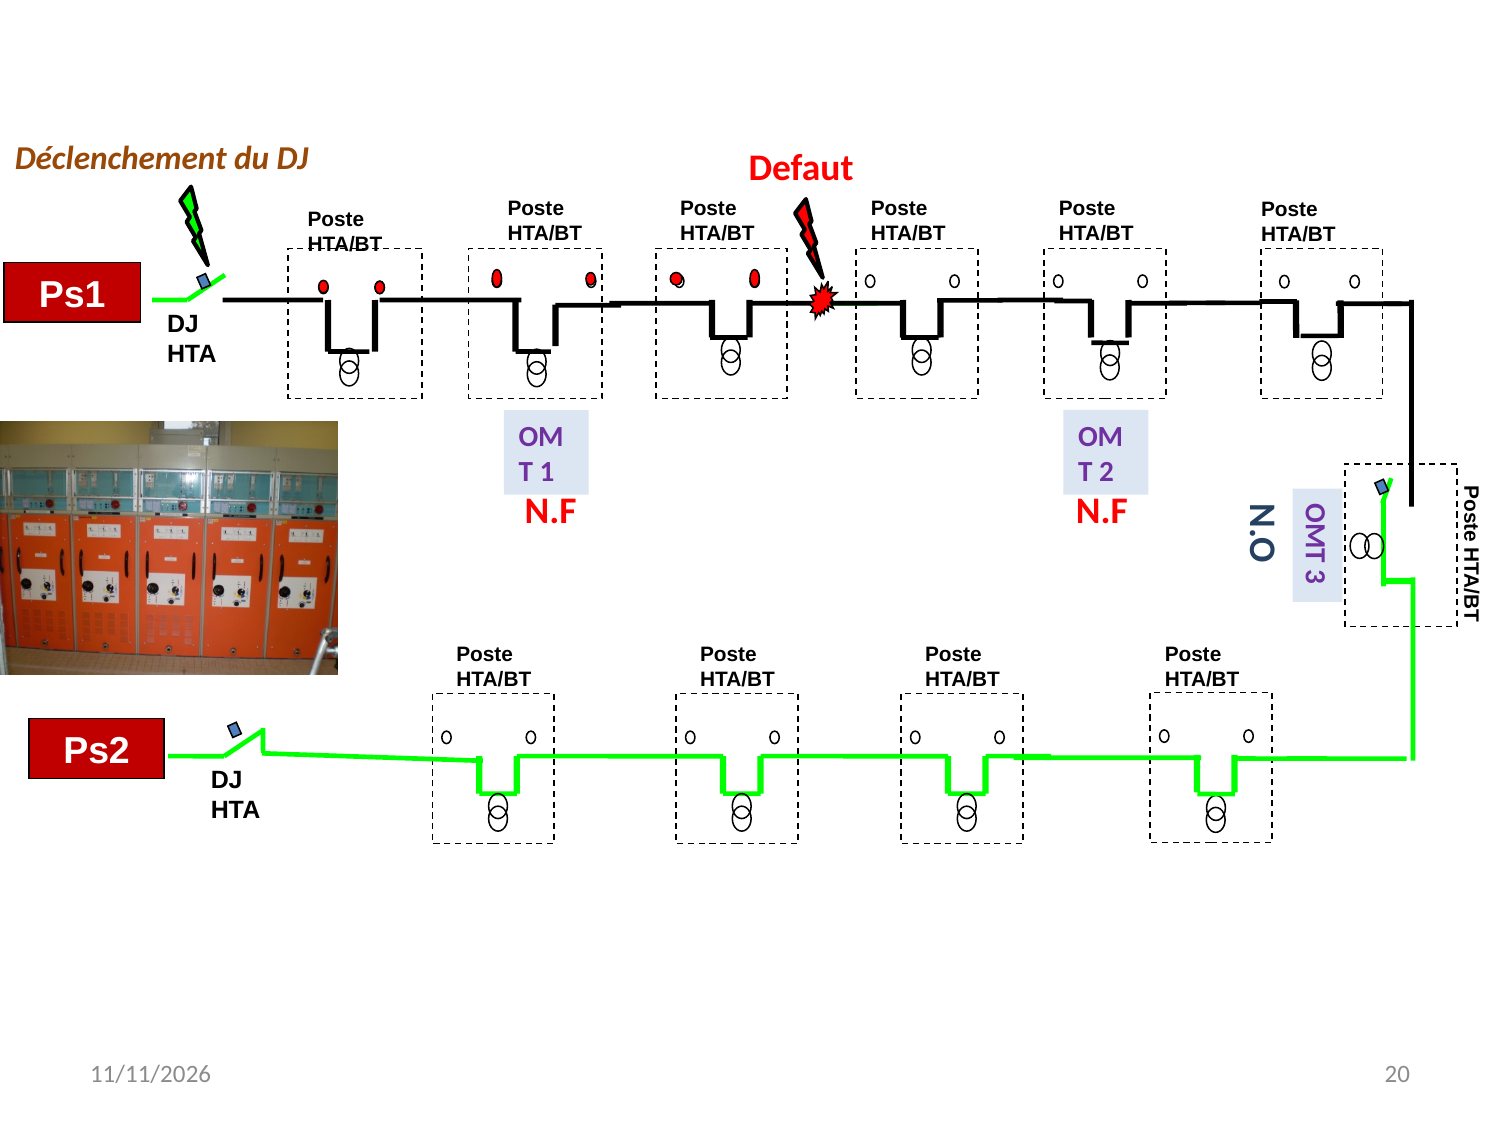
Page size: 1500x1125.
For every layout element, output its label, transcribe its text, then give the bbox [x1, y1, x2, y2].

text_box [1206, 815, 1226, 833]
text_box [732, 806, 752, 832]
text_box [1312, 340, 1332, 366]
text_box [910, 731, 920, 744]
text_box Defaut [689, 126, 913, 205]
text_box N.F [1029, 465, 1174, 553]
text_box DJ HTA [196, 756, 309, 831]
text_box [432, 693, 555, 844]
text_box [957, 793, 977, 812]
text_box Ps2 [29, 718, 165, 779]
text_box [1206, 795, 1226, 821]
text_box OMT 2 [1063, 409, 1149, 475]
text_box [1150, 698, 1272, 843]
text_box [1100, 340, 1120, 366]
text_box [539, 361, 547, 368]
text_box [912, 350, 932, 376]
text_box [1350, 533, 1367, 559]
text_box [957, 806, 977, 832]
text_box [721, 350, 741, 376]
text_box OMT 1 [503, 410, 589, 475]
text_box [676, 693, 798, 844]
text_box [1053, 274, 1063, 288]
text_box Poste HTA/BT [1044, 187, 1195, 253]
text_box [1279, 275, 1290, 288]
text_box [901, 757, 1023, 844]
text_box [468, 248, 603, 305]
text_box [468, 306, 603, 399]
picture [0, 421, 338, 676]
text_box [670, 272, 683, 286]
text_box [656, 248, 787, 399]
slide_number 20 [1074, 1042, 1425, 1103]
text_box Poste HTA/BT [1150, 632, 1301, 698]
text_box [732, 793, 752, 812]
text_box [912, 337, 932, 356]
text_box [339, 361, 359, 386]
text_box [1350, 275, 1360, 288]
text_box N.O [1231, 438, 1299, 630]
text_box Ps1 [3, 262, 141, 323]
text_box [865, 274, 875, 288]
text_box [585, 272, 596, 286]
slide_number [75, 1042, 425, 1103]
text_box [1159, 729, 1169, 743]
text_box [526, 731, 536, 744]
text_box DJ HTA [152, 299, 265, 375]
text_box [196, 273, 211, 289]
text_box Poste HTA/BT [685, 632, 836, 698]
text_box Poste HTA/BT [292, 198, 443, 264]
text_box [375, 281, 385, 294]
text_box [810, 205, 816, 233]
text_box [222, 299, 552, 352]
text_box [808, 281, 837, 319]
text_box OMT 3 [1292, 488, 1343, 602]
text_box [769, 731, 780, 744]
text_box [288, 248, 422, 298]
text_box [721, 337, 741, 356]
text_box [685, 731, 695, 744]
text_box [227, 722, 242, 738]
text_box [288, 361, 422, 399]
text_box Poste HTA/BT [441, 632, 592, 698]
text_box Poste HTA/BT [665, 187, 807, 253]
text_box [1260, 253, 1383, 399]
text_box [1243, 729, 1254, 743]
text_box Poste HTA/BT [492, 187, 643, 253]
text_box [1364, 533, 1384, 559]
text_box [994, 731, 1005, 744]
text_box [901, 693, 1023, 793]
text_box [441, 731, 452, 744]
text_box Poste HTA/BT [910, 632, 1061, 698]
text_box [675, 276, 684, 288]
text_box [488, 806, 508, 832]
text_box N.F [478, 465, 623, 553]
text_box [318, 280, 329, 293]
text_box [1100, 360, 1120, 380]
text_box [492, 269, 502, 288]
text_box [793, 205, 825, 280]
text_box Poste HTA/BT [1452, 470, 1493, 671]
text_box [488, 793, 508, 812]
text_box [1374, 479, 1389, 495]
text_box [1137, 274, 1148, 288]
text_box [178, 184, 210, 268]
text_box [527, 361, 534, 367]
text_box [856, 253, 978, 399]
text_box Poste HTA/BT [856, 187, 1006, 253]
text_box [1044, 253, 1166, 399]
text_box Poste HTA/BT [1246, 187, 1397, 253]
text_box [750, 269, 760, 288]
text_box [527, 361, 547, 387]
text_box Déclenchement du DJ [0, 128, 343, 184]
text_box [1344, 464, 1458, 627]
text_box [1312, 361, 1332, 381]
text_box [949, 274, 960, 288]
